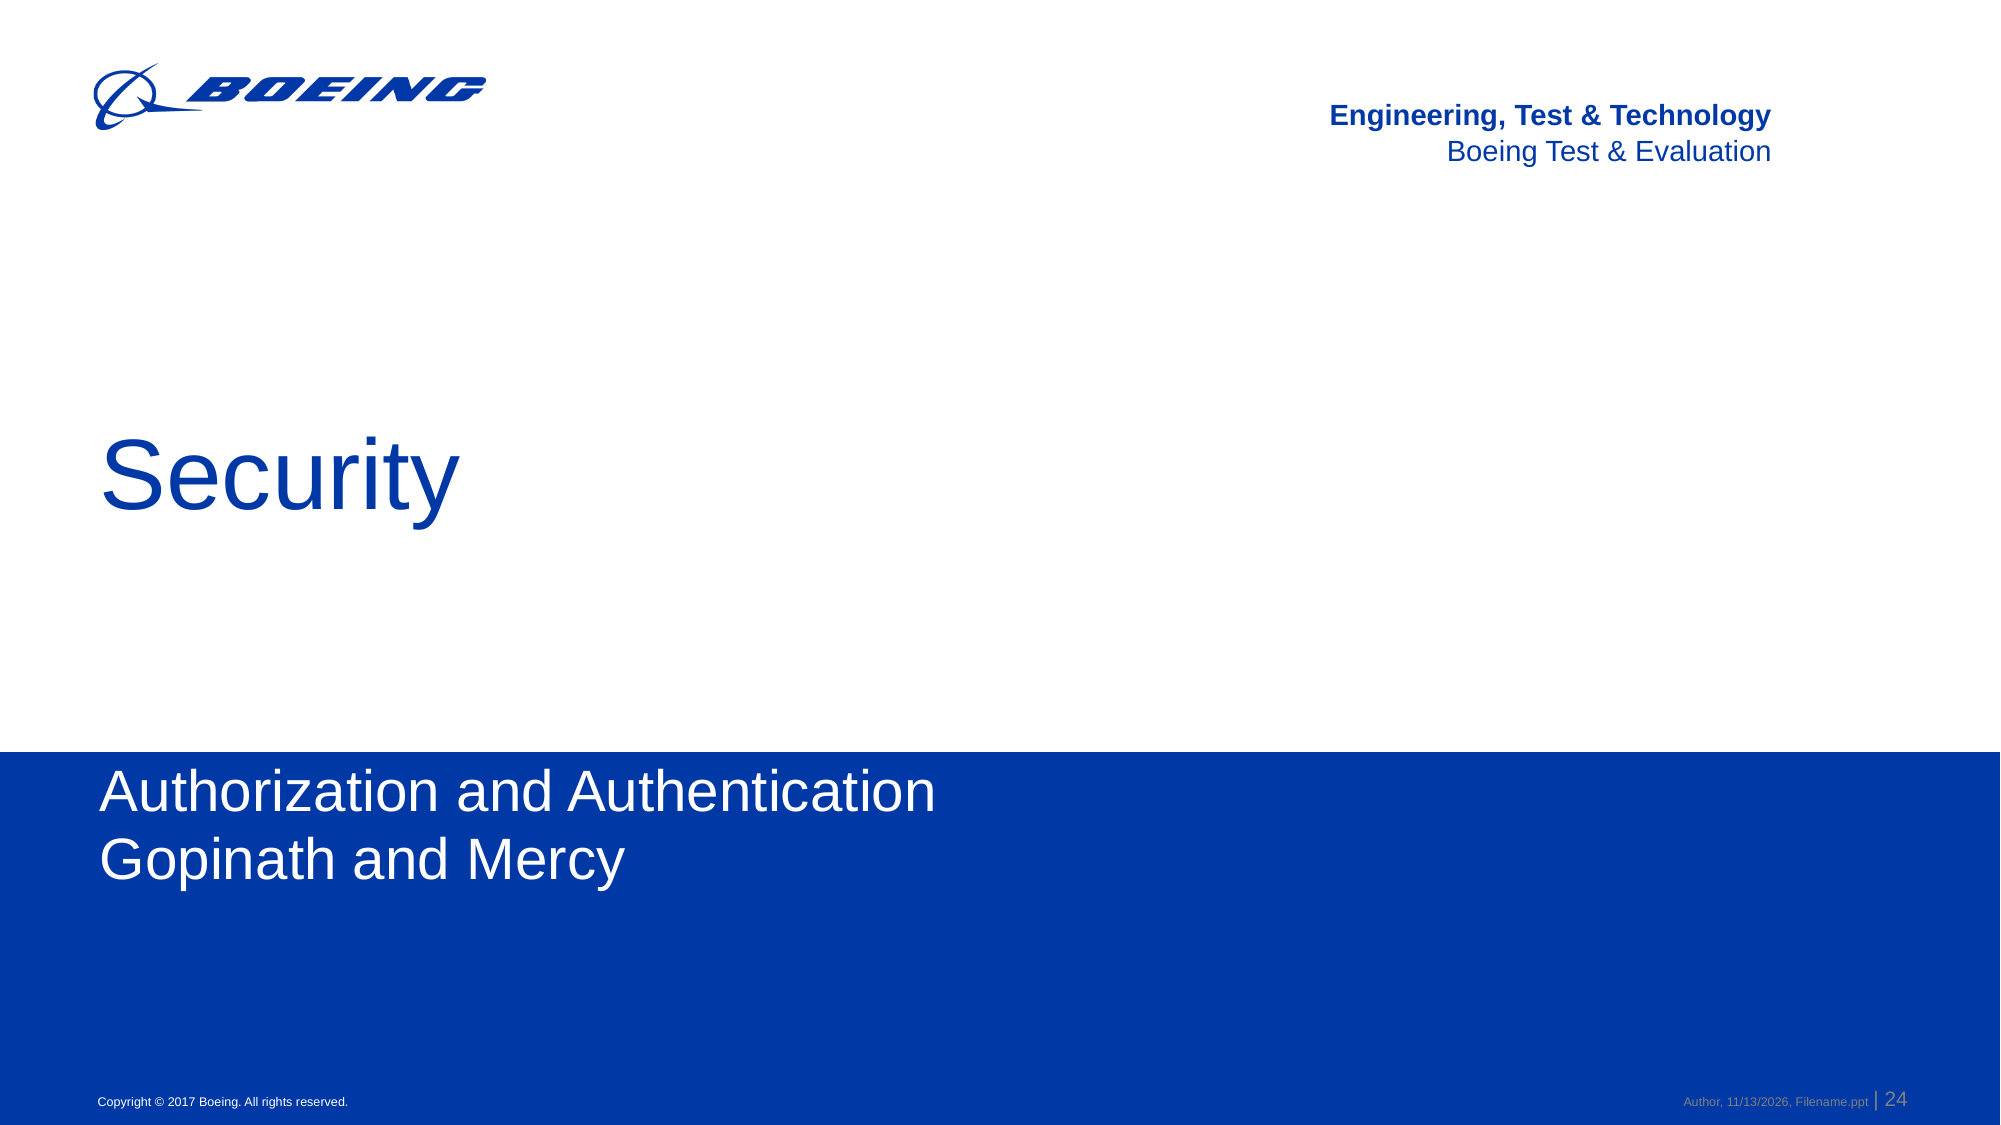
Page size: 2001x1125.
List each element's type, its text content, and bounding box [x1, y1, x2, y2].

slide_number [1518, 1071, 1910, 1113]
picture [87, 59, 490, 132]
title Security [99, 414, 1801, 532]
text_box Gopinath and Mercy [99, 829, 1905, 893]
subtitle Authorization and Authentication [99, 760, 1906, 825]
